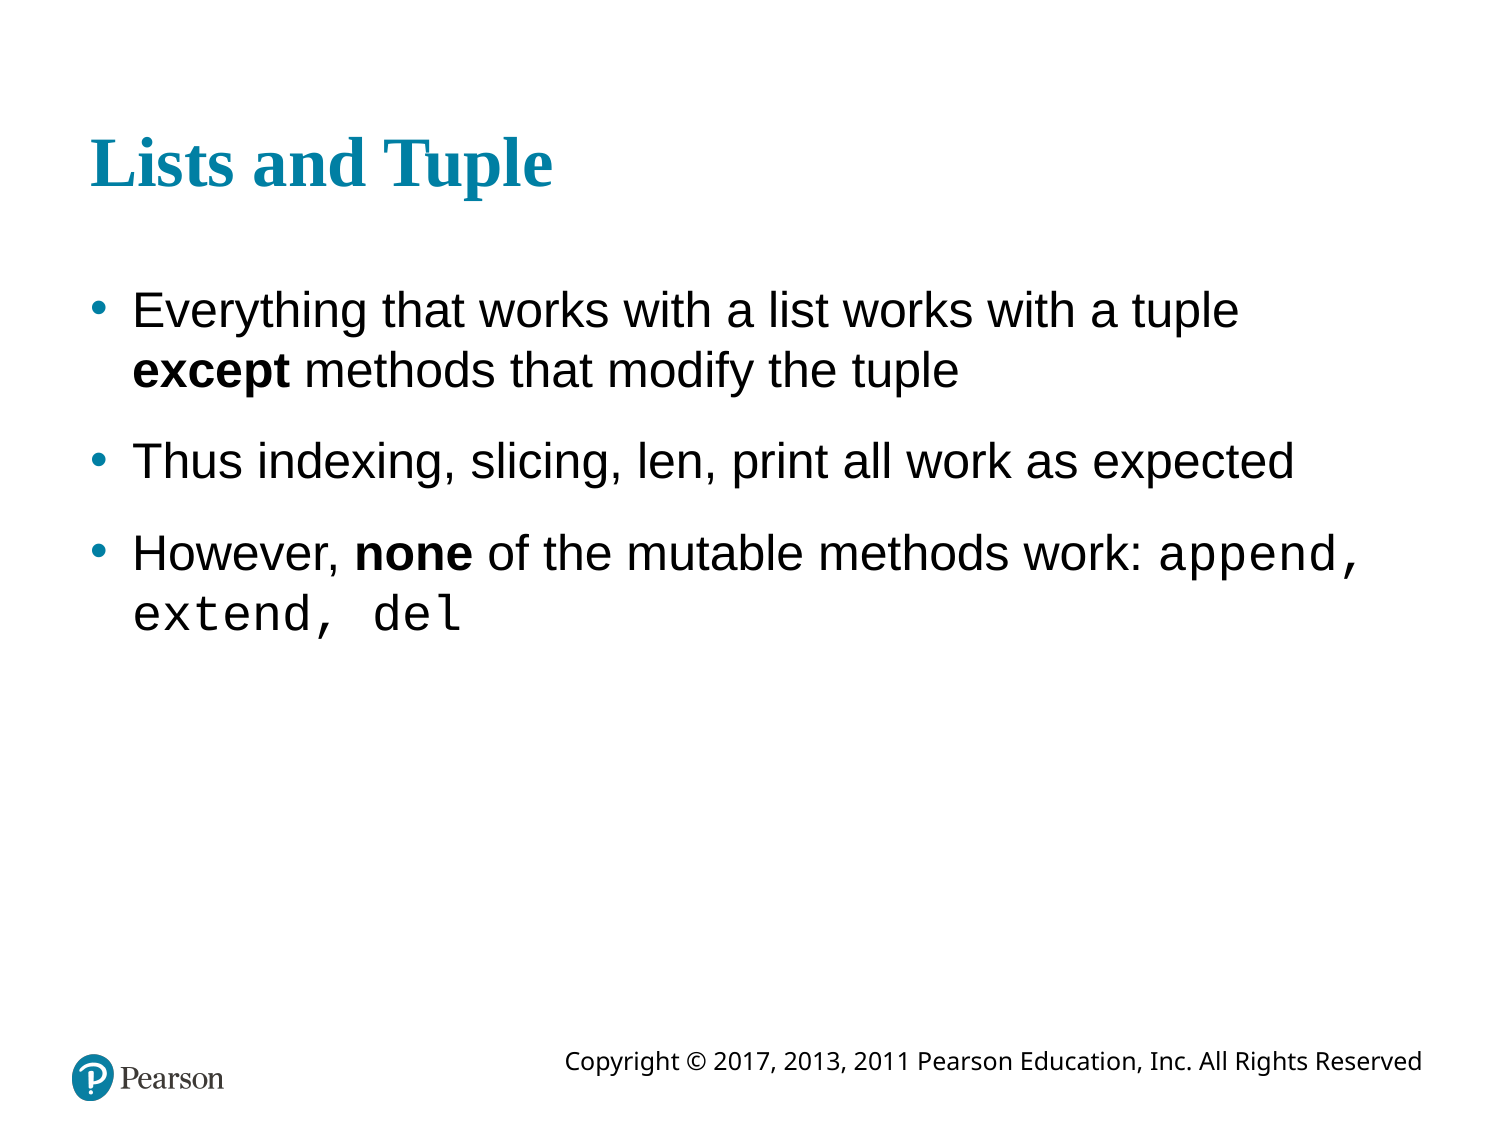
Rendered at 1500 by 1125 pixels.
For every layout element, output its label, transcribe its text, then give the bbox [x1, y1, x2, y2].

picture [72, 1087, 83, 1101]
picture [98, 1054, 224, 1101]
picture [80, 1063, 106, 1088]
title Lists and Tuple [75, 35, 1425, 216]
picture [72, 1054, 88, 1070]
list Everything that works with a list works with a tuple except methods that modify the tuple Thus indexing, slicing, len, print all work as expected However, none of the mutable methods work: append, extend, del [75, 262, 1425, 1005]
